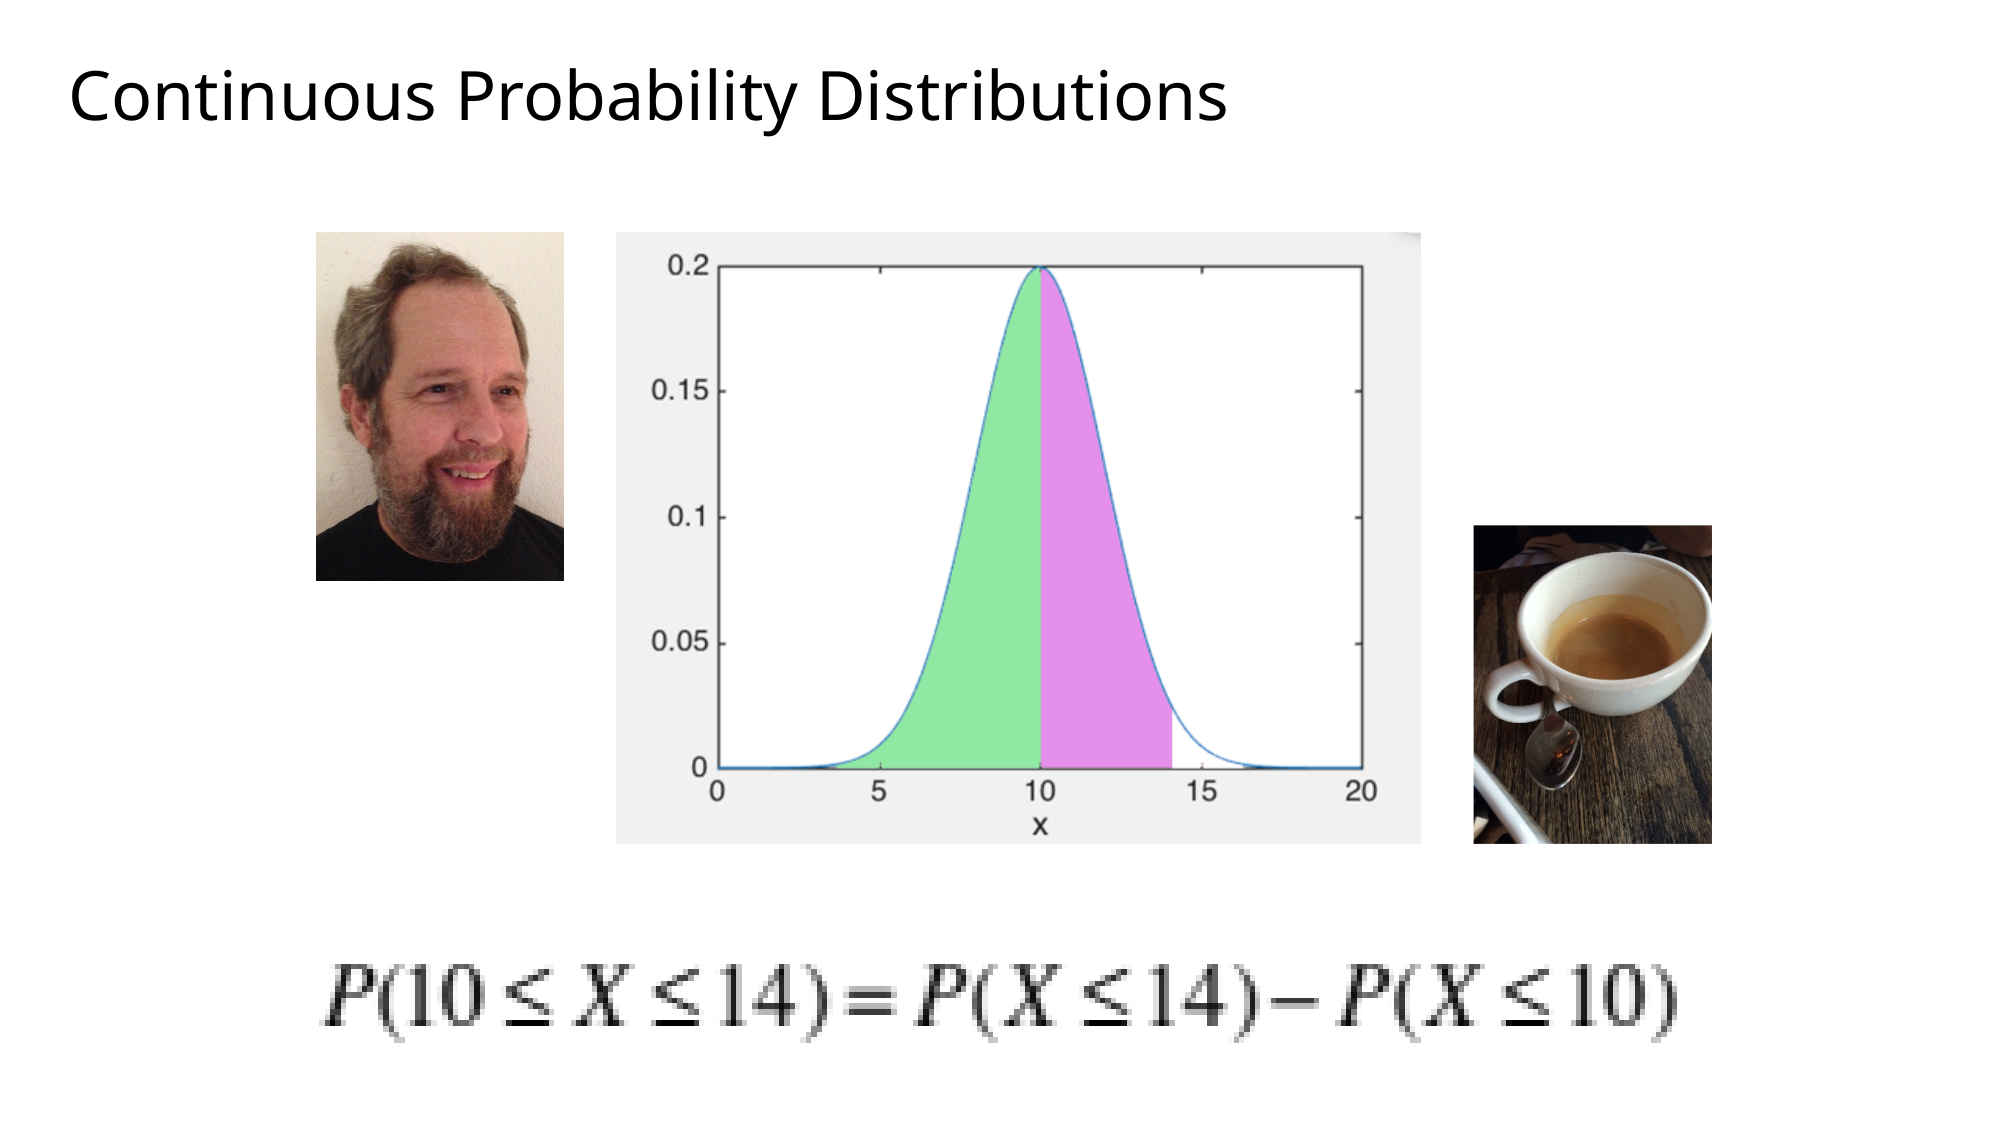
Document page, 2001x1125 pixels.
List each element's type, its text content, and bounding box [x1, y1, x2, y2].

picture [616, 232, 1421, 844]
picture [1433, 526, 1751, 843]
text_box Continuous Probability Distributions [0, 0, 1350, 188]
picture [316, 232, 564, 581]
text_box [309, 952, 1684, 1061]
